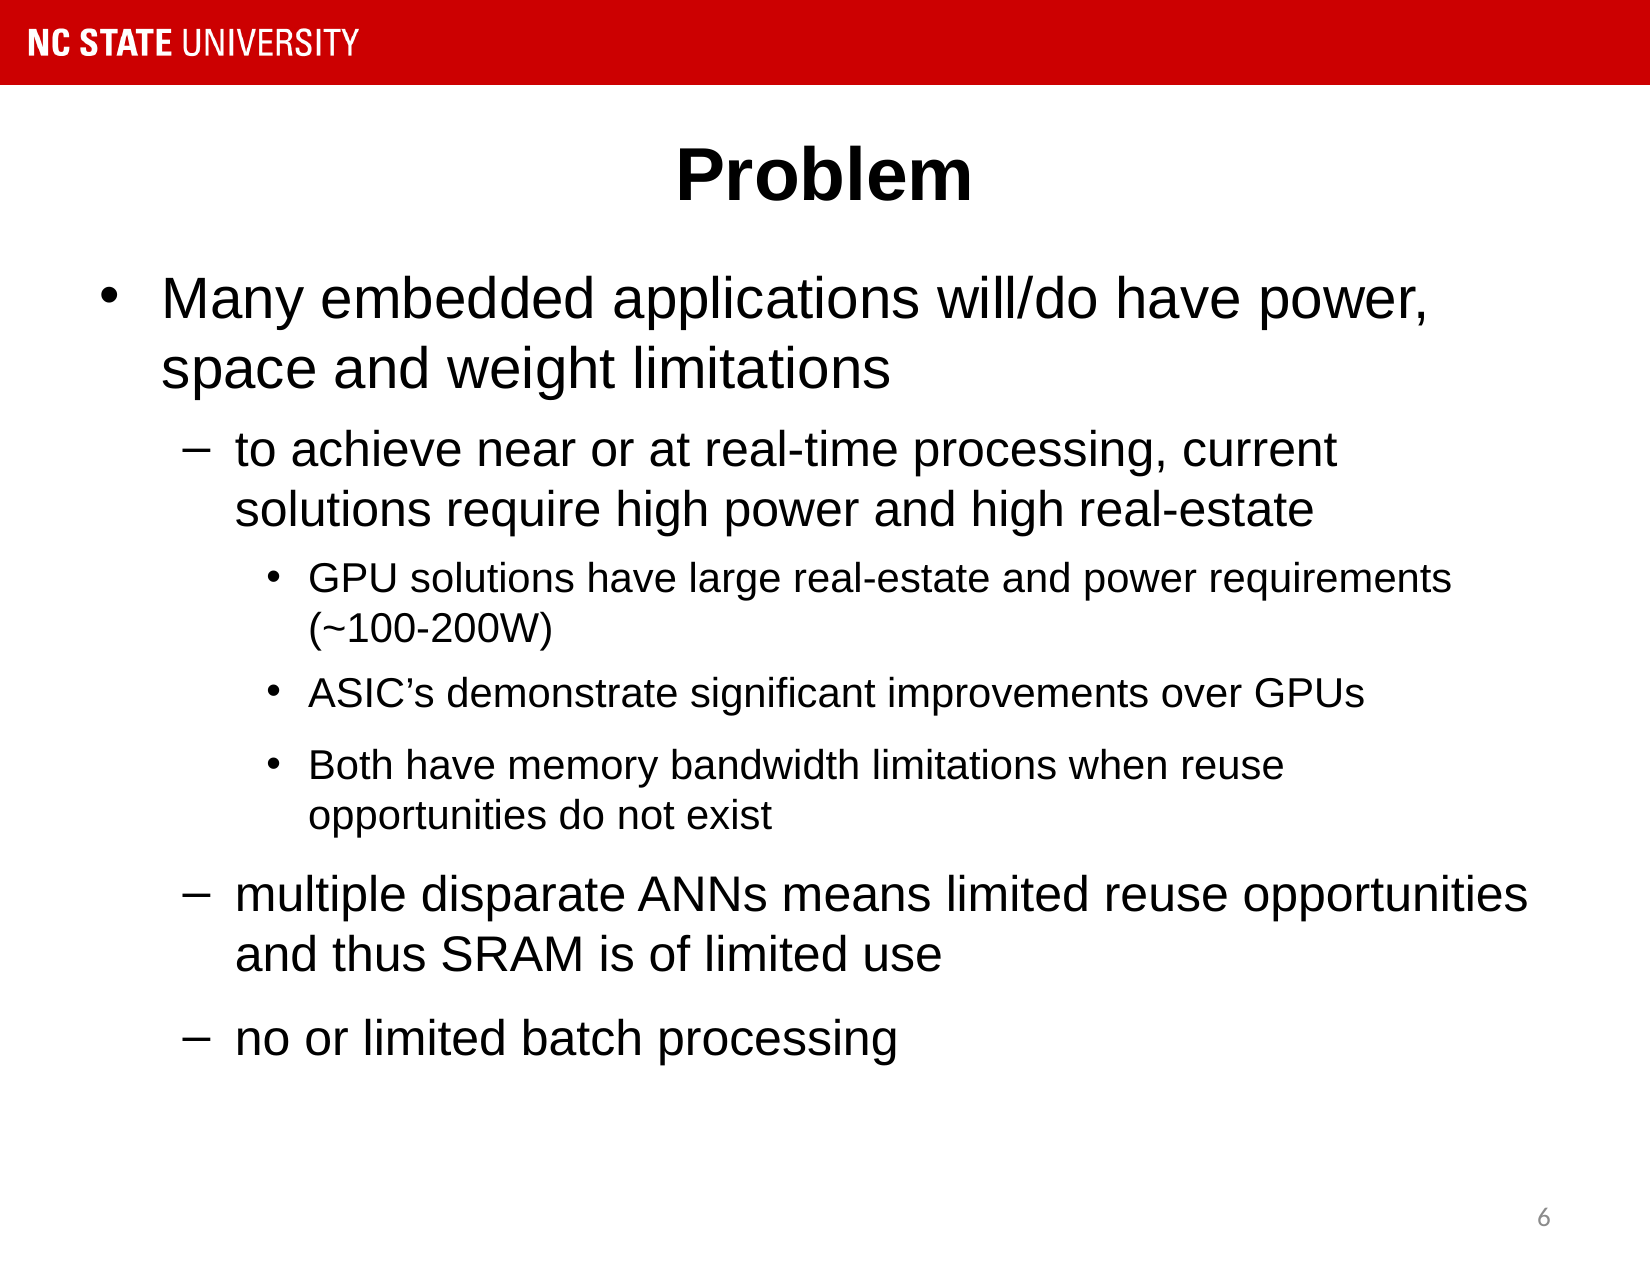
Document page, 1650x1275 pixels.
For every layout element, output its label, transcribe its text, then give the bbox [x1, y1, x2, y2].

picture [0, 0, 1650, 85]
slide_number 6 [1182, 1181, 1568, 1250]
title Problem [82, 70, 1568, 270]
list Many embedded applications will/do have power, space and weight limitations to achieve near or at real-time processing, current solutions require high power and high real-estate GPU solutions have large real-estate and power requirements (~100-200W) ASIC’s demonstrate significant improvements over GPUs Both have memory bandwidth limitations when reuse opportunities do not exist multiple disparate ANNs means limited reuse opportunities and thus SRAM is of limited use no or limited batch processing [82, 251, 1547, 1176]
